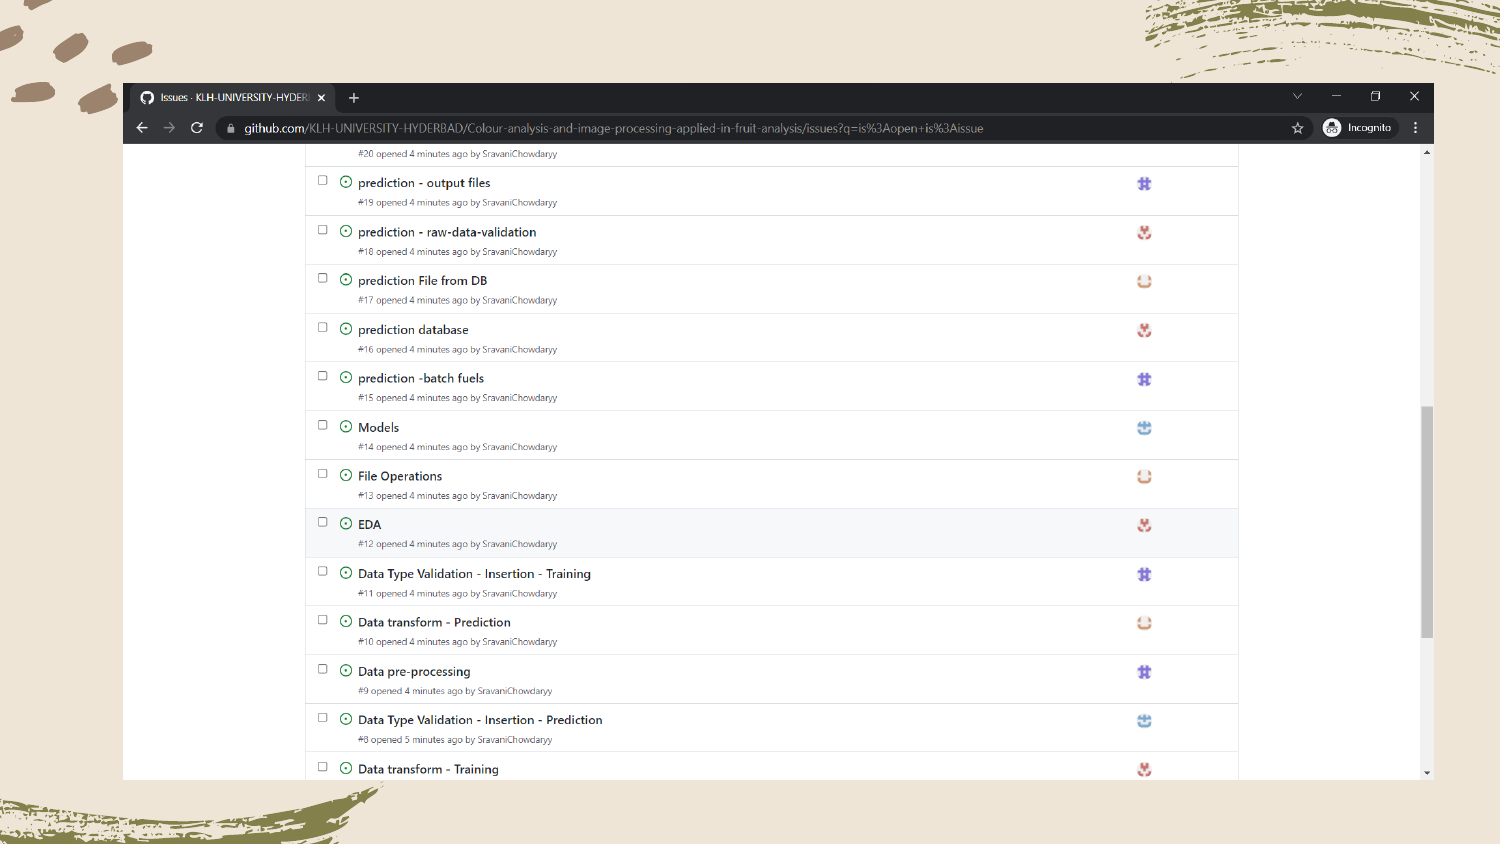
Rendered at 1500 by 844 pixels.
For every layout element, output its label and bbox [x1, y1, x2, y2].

picture [123, 83, 1434, 780]
text_box [146, 77, 1430, 82]
